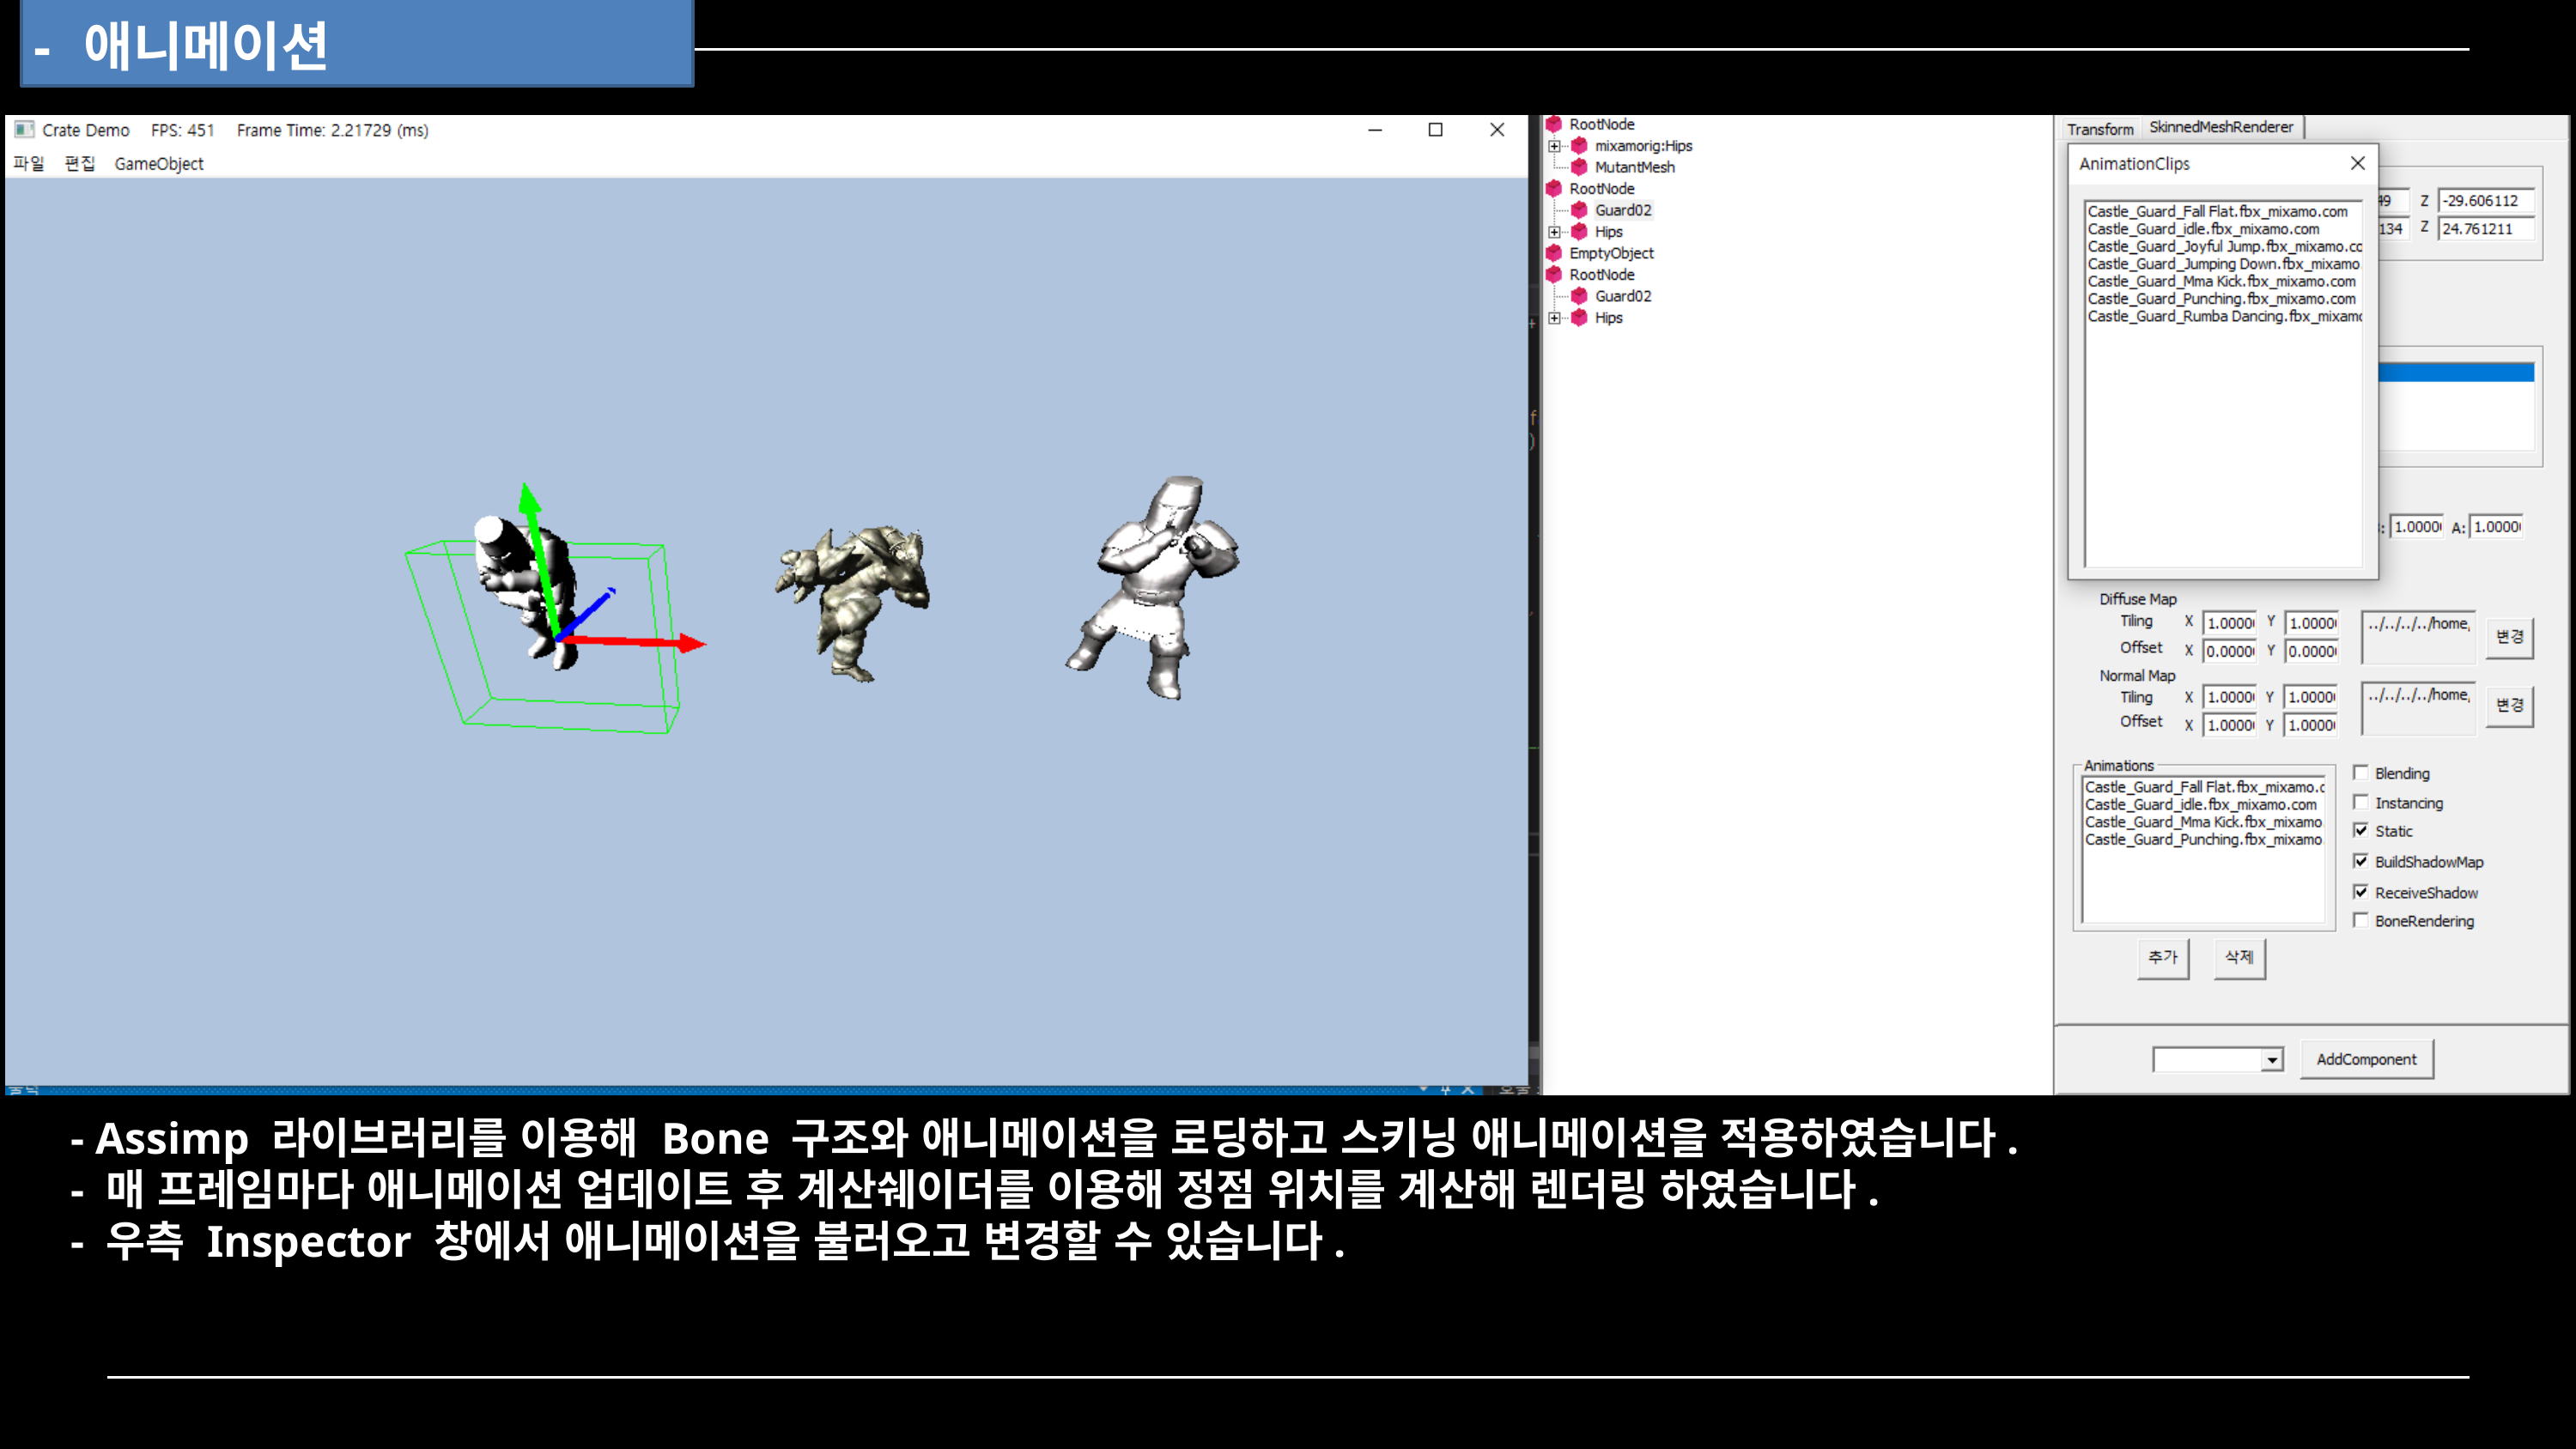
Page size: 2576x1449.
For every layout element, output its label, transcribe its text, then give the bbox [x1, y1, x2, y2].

text_box - Assimp 라이브러리를 이용해 Bone 구조와 애니메이션을 로딩하고 스키닝 애니메이션을 적용하였습니다. - 매 프레임마다 애니메이션 업데이트 후 계산쉐이더를 이용해 정점 위치를 계산해 렌더링 하였습니다. - 우측 Inspector 창에서 애니메이션을 불러오고 변경할 수 있습니다. [58, 1105, 2470, 1272]
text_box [5, 115, 2571, 1095]
text_box - 애니메이션 [20, 0, 695, 88]
